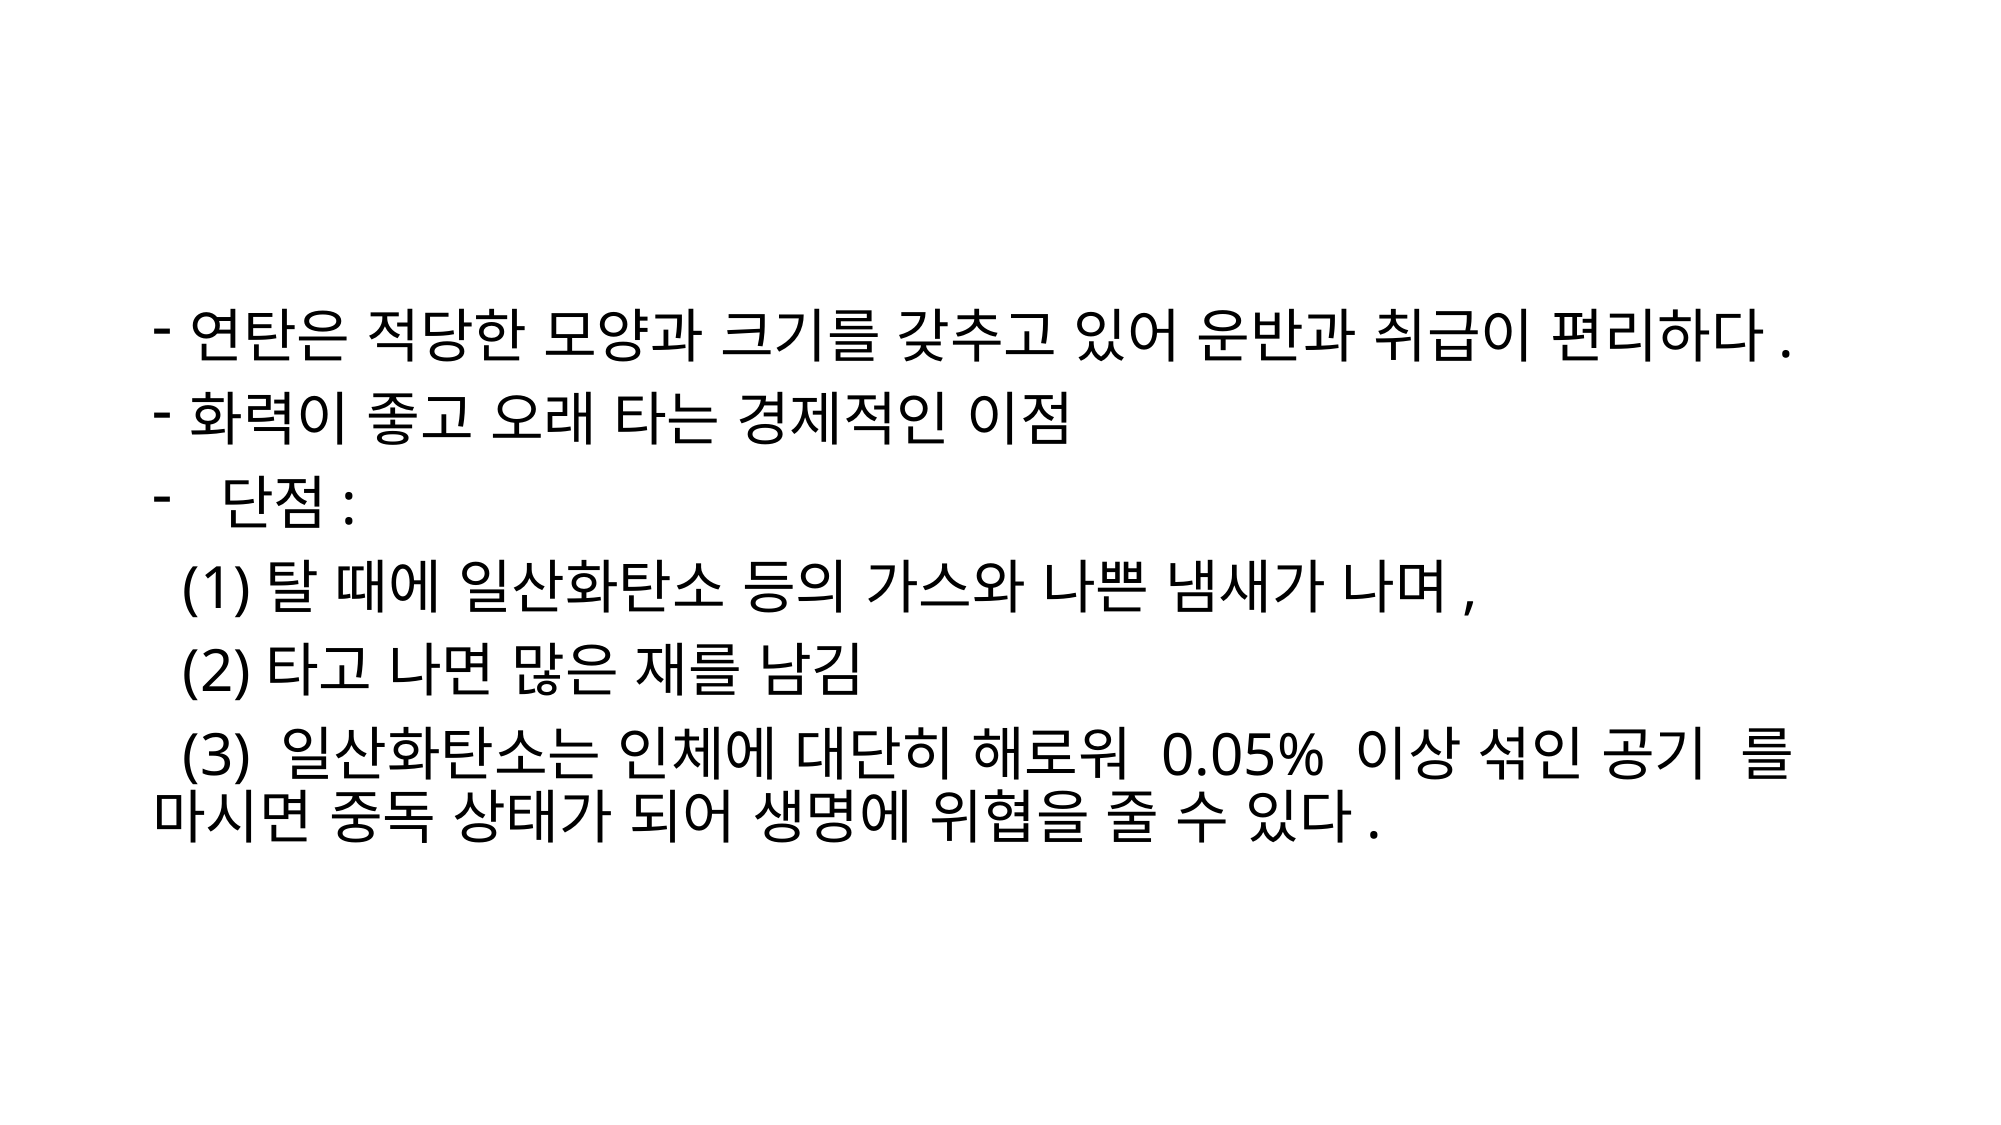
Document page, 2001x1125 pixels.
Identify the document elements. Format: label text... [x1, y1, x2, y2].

list 연탄은 적당한 모양과 크기를 갖추고 있어 운반과 취급이 편리하다. 화력이 좋고 오래 타는 경제적인 이점 단점: (1)탈 때에 일산화탄소 등의 가스와 나쁜 냄새가 나며, (2)타고 나면 많은 재를 남김 (3) 일산화탄소는 인체에 대단히 해로워 0.05% 이상 섞인 공기 를 마시면 중독 상태가 되어 생명에 위협을 줄 수 있다. [137, 299, 1863, 1014]
